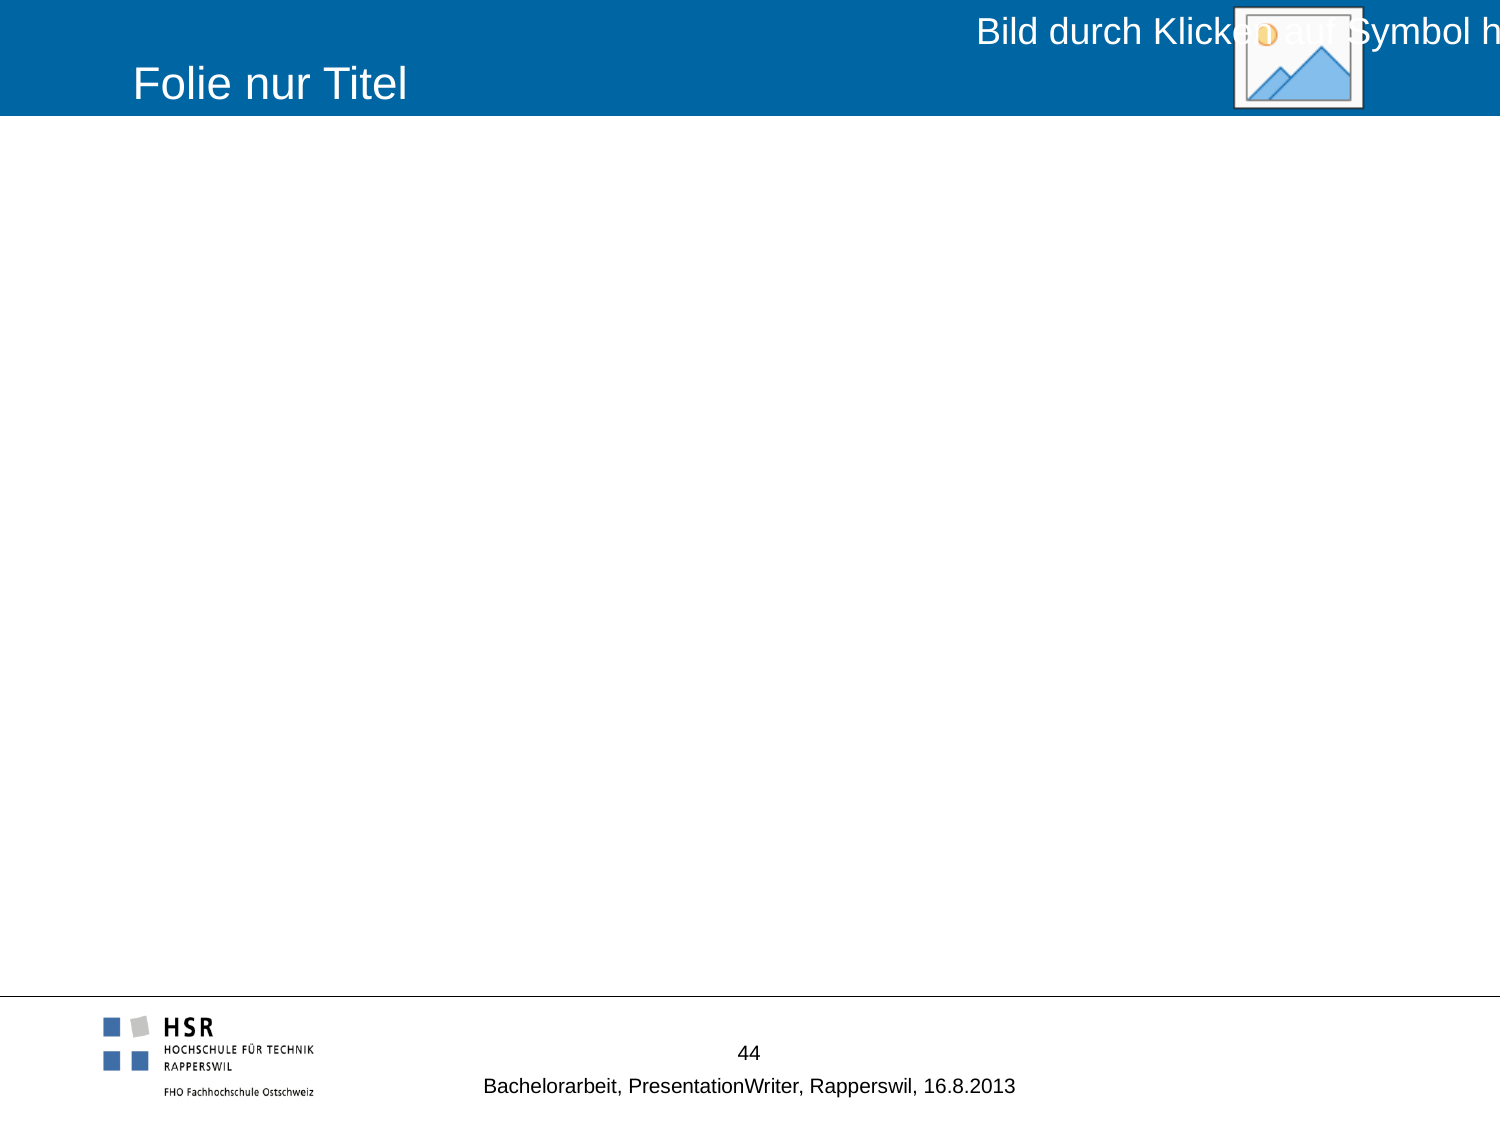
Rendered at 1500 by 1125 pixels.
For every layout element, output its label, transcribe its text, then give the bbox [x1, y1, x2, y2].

picture [60, 1001, 327, 1111]
footer Bachelorarbeit, PresentationWriter, Rapperswil, 16.8.2013 [412, 1064, 1087, 1106]
picture [1097, 0, 1500, 117]
slide_number 44 [413, 1042, 1085, 1062]
title Folie nur Titel [0, 0, 1095, 116]
